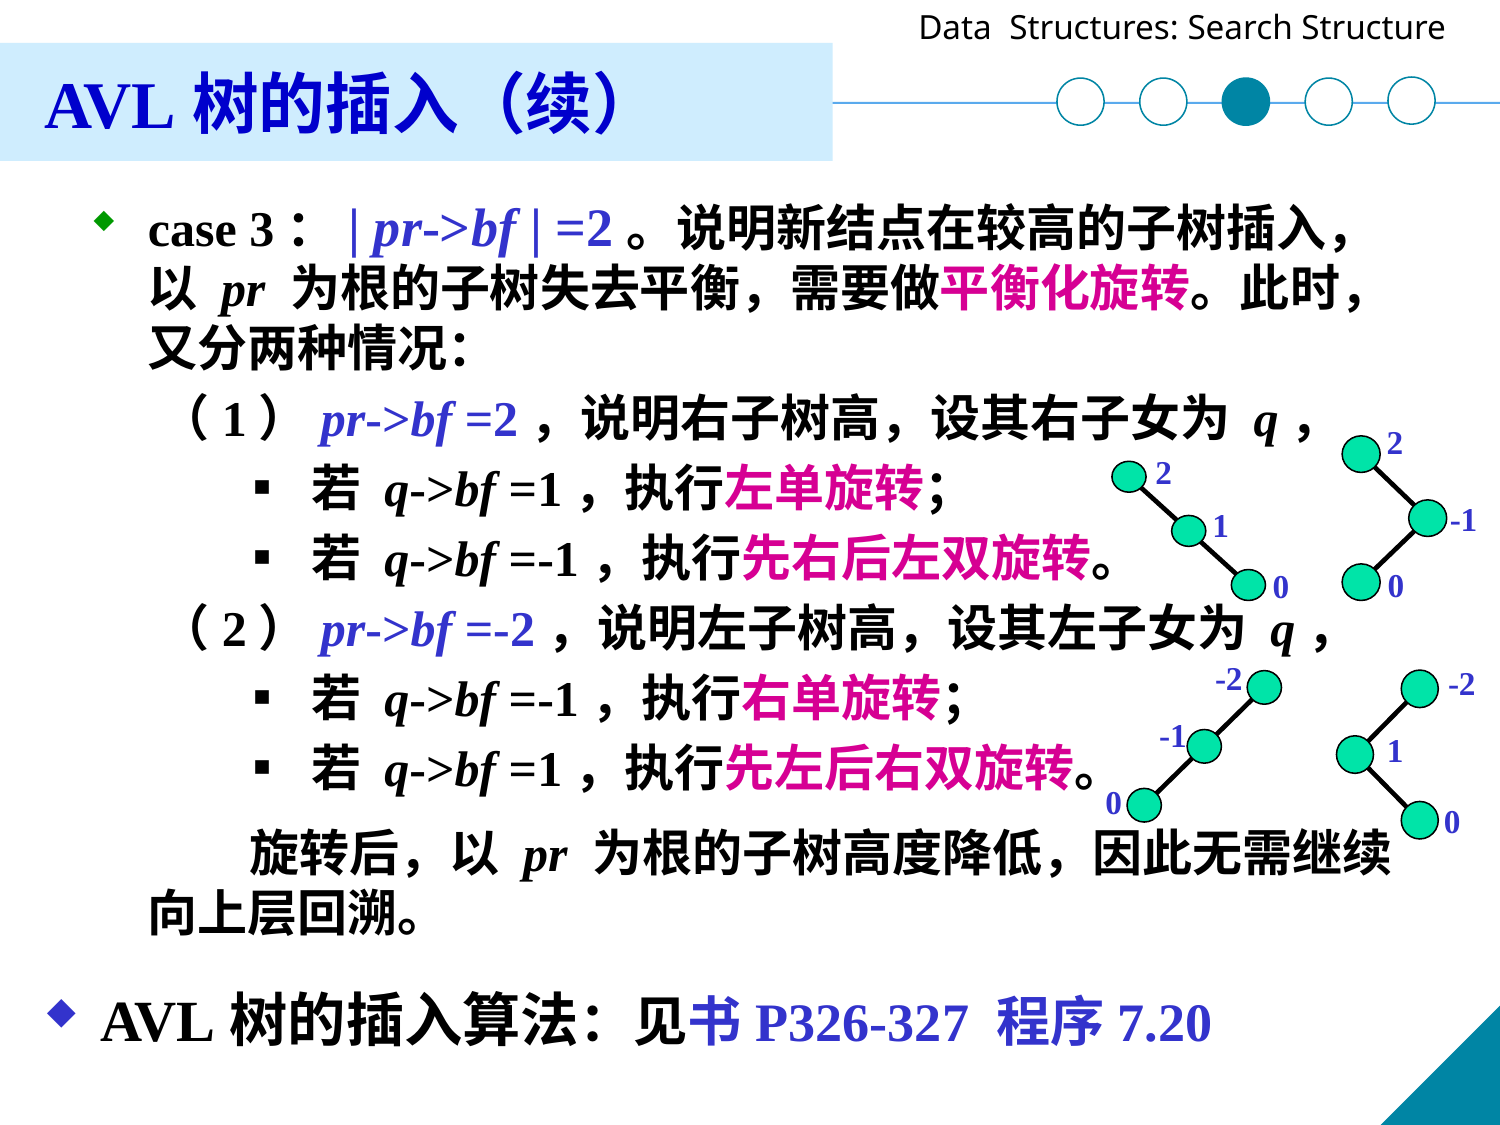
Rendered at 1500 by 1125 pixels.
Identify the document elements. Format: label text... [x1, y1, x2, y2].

text_box [1056, 78, 1105, 126]
text_box [1387, 77, 1436, 125]
text_box AVL树的插入（续） [29, 50, 857, 149]
text_box case 3：| pr->bf | =2。说明新结点在较高的子树插入，以 pr 为根的子树失去平衡，需要做平衡化旋转。此时，又分两种情况： （1）pr->bf =2，说明右子树高，设其右子女为 q， ▪ 若 q->bf =1，执行左单旋转； ▪ 若 q->bf =-1，执行先右后左双旋转。 （2）pr->bf =-2，说明左子树高，设其左子女为 q， ▪ 若 q->bf =-1，执行右单旋转； ▪ 若 q->bf =1，执行先左后右双旋转。 旋转后，以 pr 为根的子树高度降低，因此无需继续向上层回溯。 [76, 184, 1424, 1059]
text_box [1336, 662, 1483, 839]
text_box AVL树的插入算法：见书P326-327 程序7.20 [29, 976, 1294, 1083]
text_box [1222, 78, 1270, 126]
text_box [1305, 78, 1353, 126]
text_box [1105, 656, 1282, 823]
text_box [1139, 78, 1187, 126]
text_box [1342, 420, 1483, 601]
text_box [1111, 451, 1294, 601]
